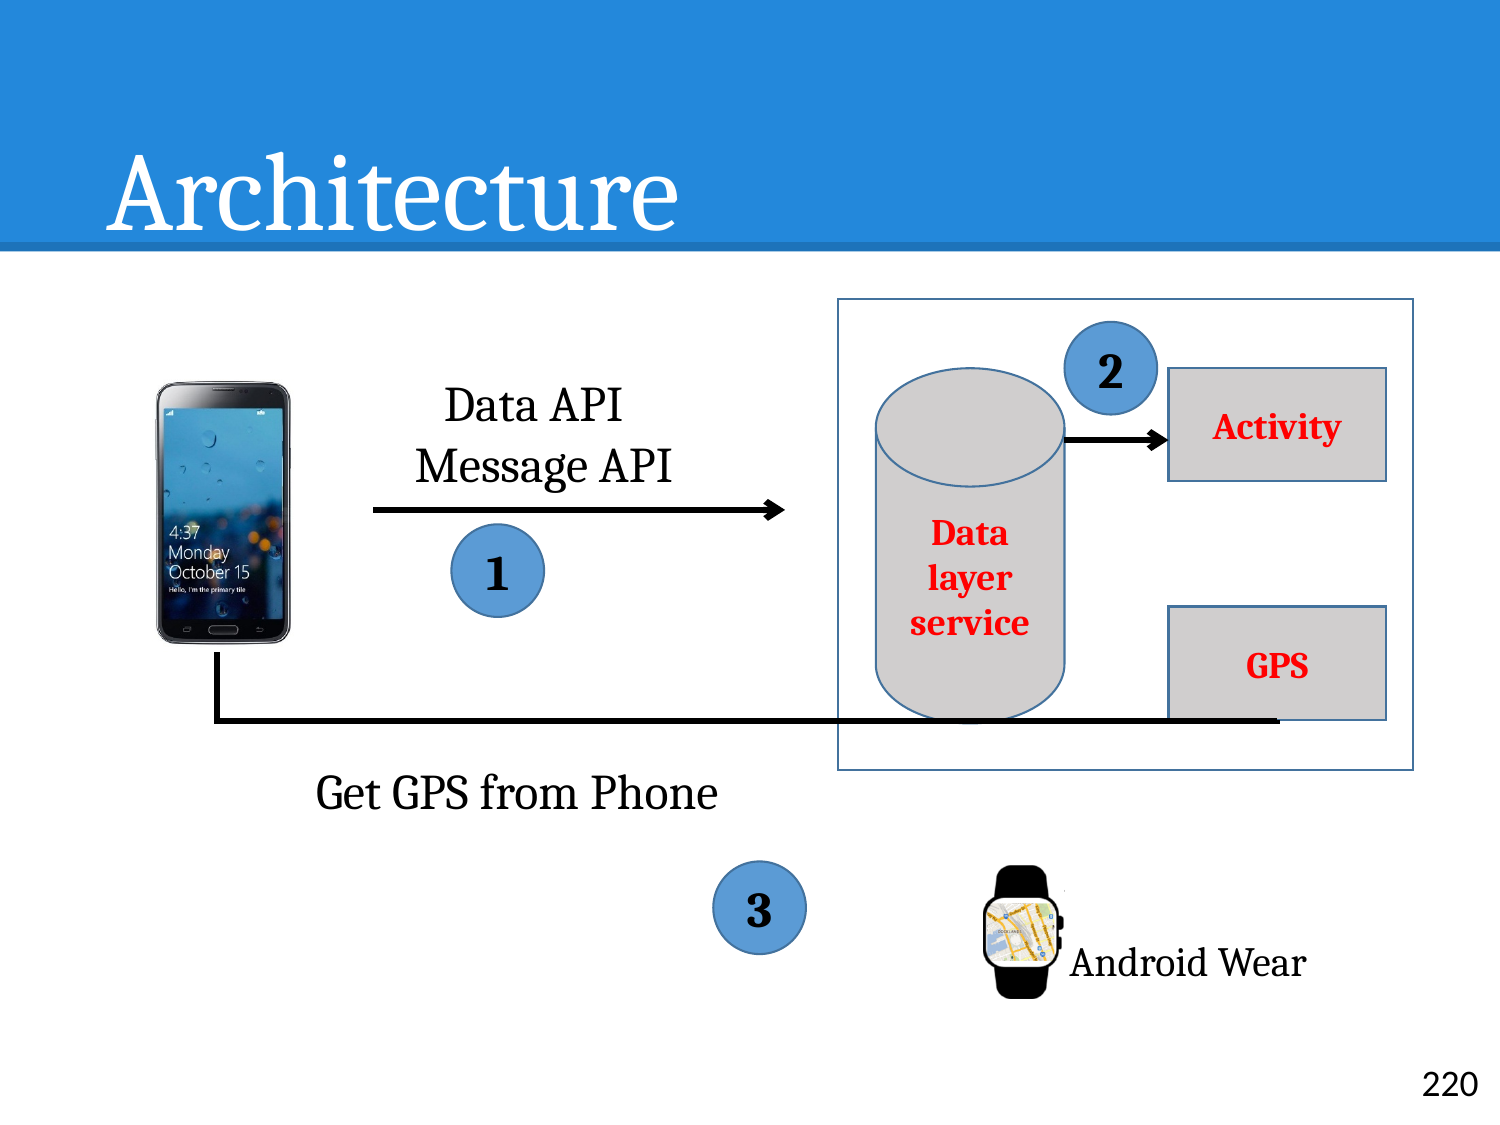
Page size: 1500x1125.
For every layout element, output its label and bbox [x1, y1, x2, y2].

text_box [399, 364, 689, 500]
text_box [837, 298, 1414, 771]
text_box [1065, 927, 1322, 993]
text_box [91, 110, 695, 261]
text_box [301, 155, 807, 1125]
slide_number [1403, 1038, 1494, 1125]
picture [971, 856, 1065, 1014]
text_box [450, 523, 546, 618]
picture [74, 368, 359, 652]
